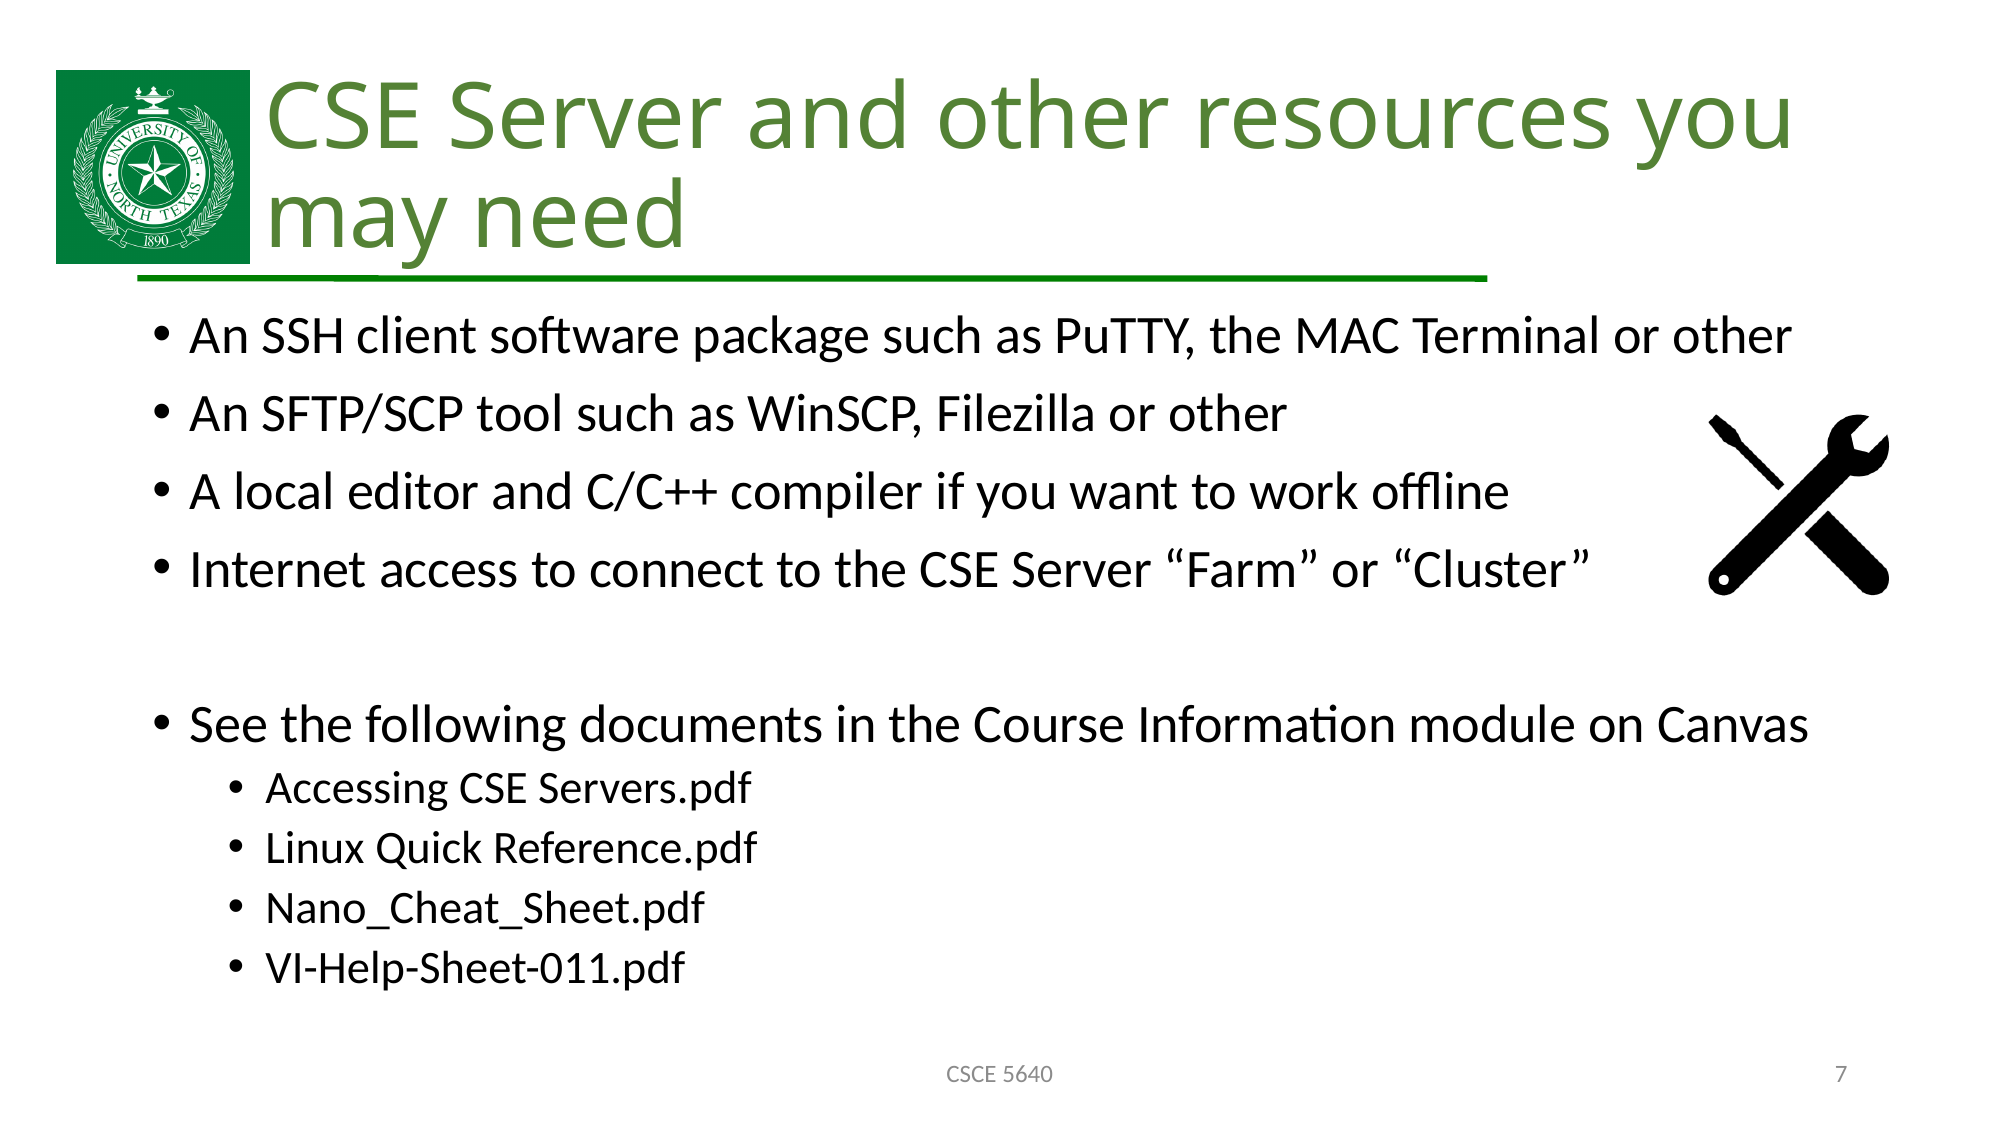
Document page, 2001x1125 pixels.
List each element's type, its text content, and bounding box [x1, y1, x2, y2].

picture [56, 70, 249, 264]
footer CSCE 5640 [662, 1042, 1338, 1103]
picture [1690, 396, 1907, 613]
title CSE Server and other resources you may need [249, 59, 1863, 278]
list An SSH client software package such as PuTTY, the MAC Terminal or other An SFTP/SCP tool such as WinSCP, Filezilla or other A local editor and C/C++ compiler if you want to work offline Internet access to connect to the CSE Server “Farm” or “Cluster” See the following documents in the Course Information module on Canvas Accessing CSE Servers.pdf Linux Quick Reference.pdf Nano_Cheat_Sheet.pdf VI-Help-Sheet-011.pdf [137, 299, 1863, 1014]
slide_number 7 [1412, 1042, 1863, 1103]
